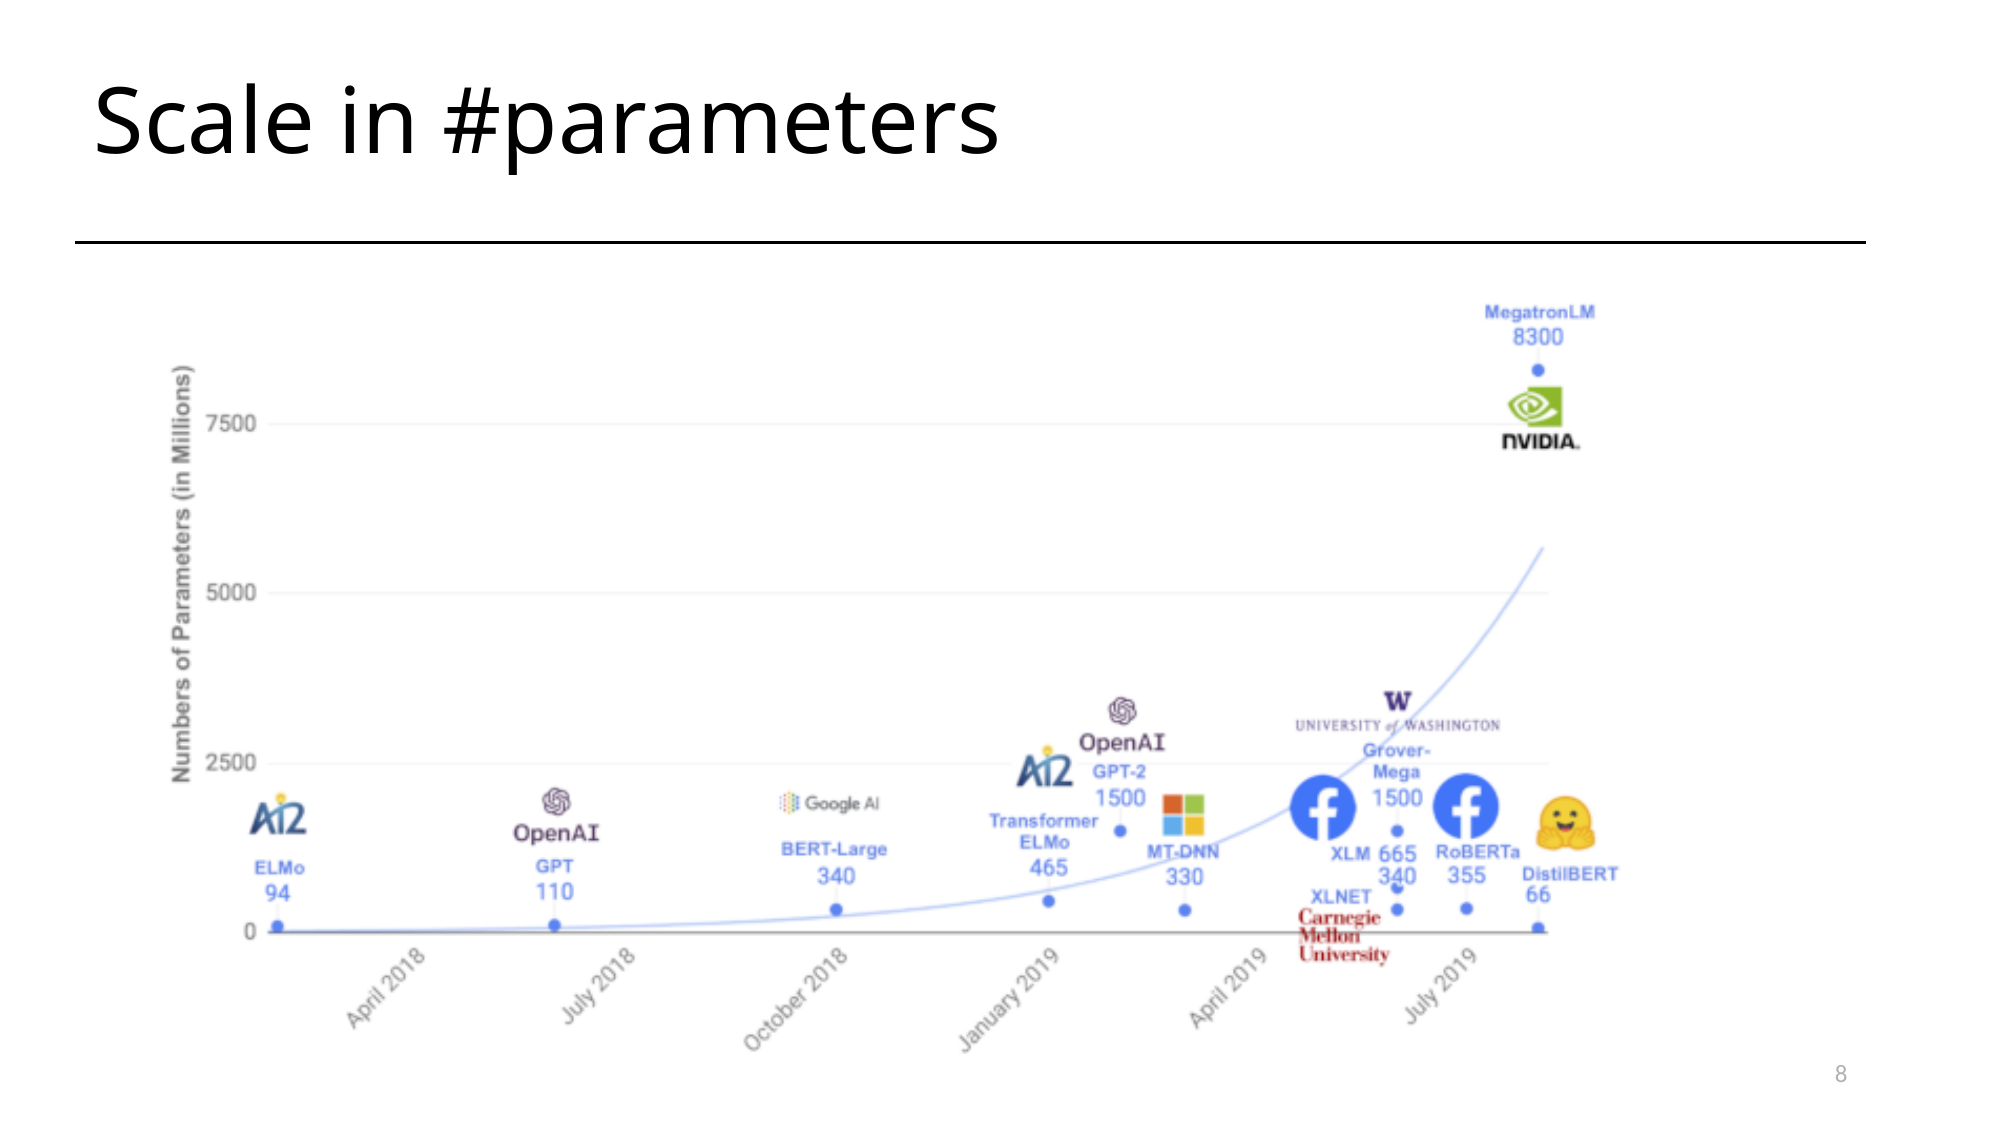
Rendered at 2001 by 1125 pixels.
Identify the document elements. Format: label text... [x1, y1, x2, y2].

title Scale in #parameters [78, 15, 1866, 234]
picture [137, 274, 1650, 1073]
slide_number 8 [1412, 1042, 1863, 1103]
